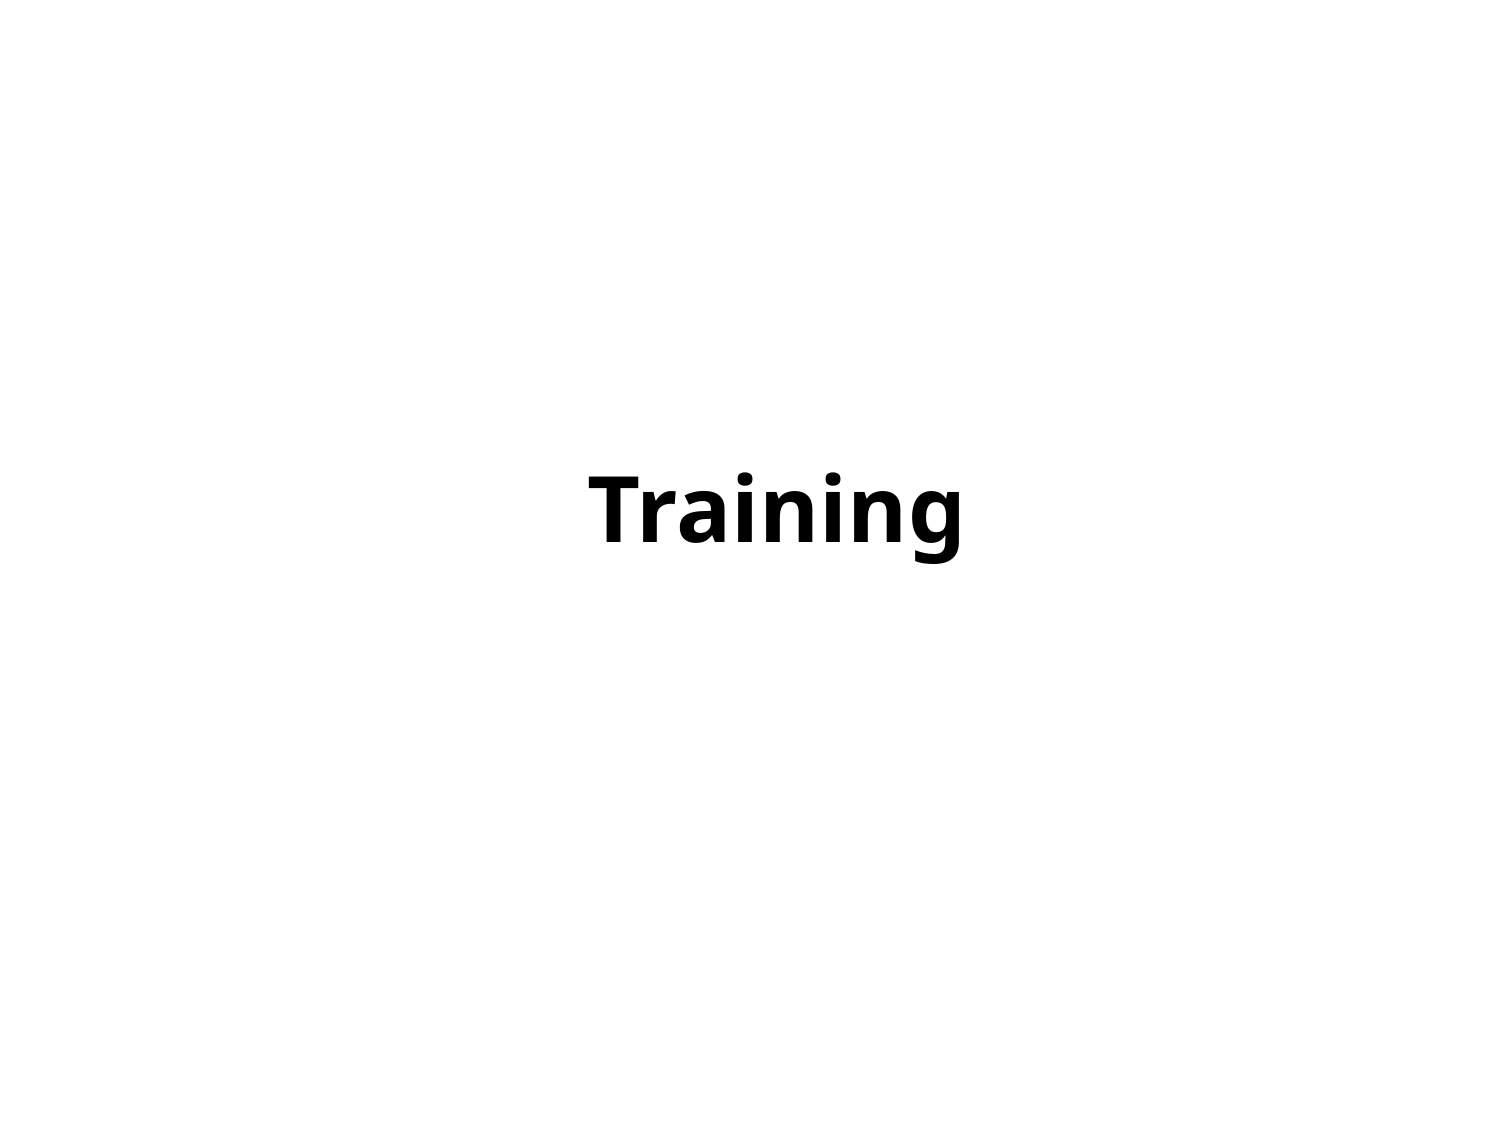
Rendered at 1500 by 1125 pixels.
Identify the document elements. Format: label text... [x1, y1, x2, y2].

title Training [572, 404, 1500, 622]
